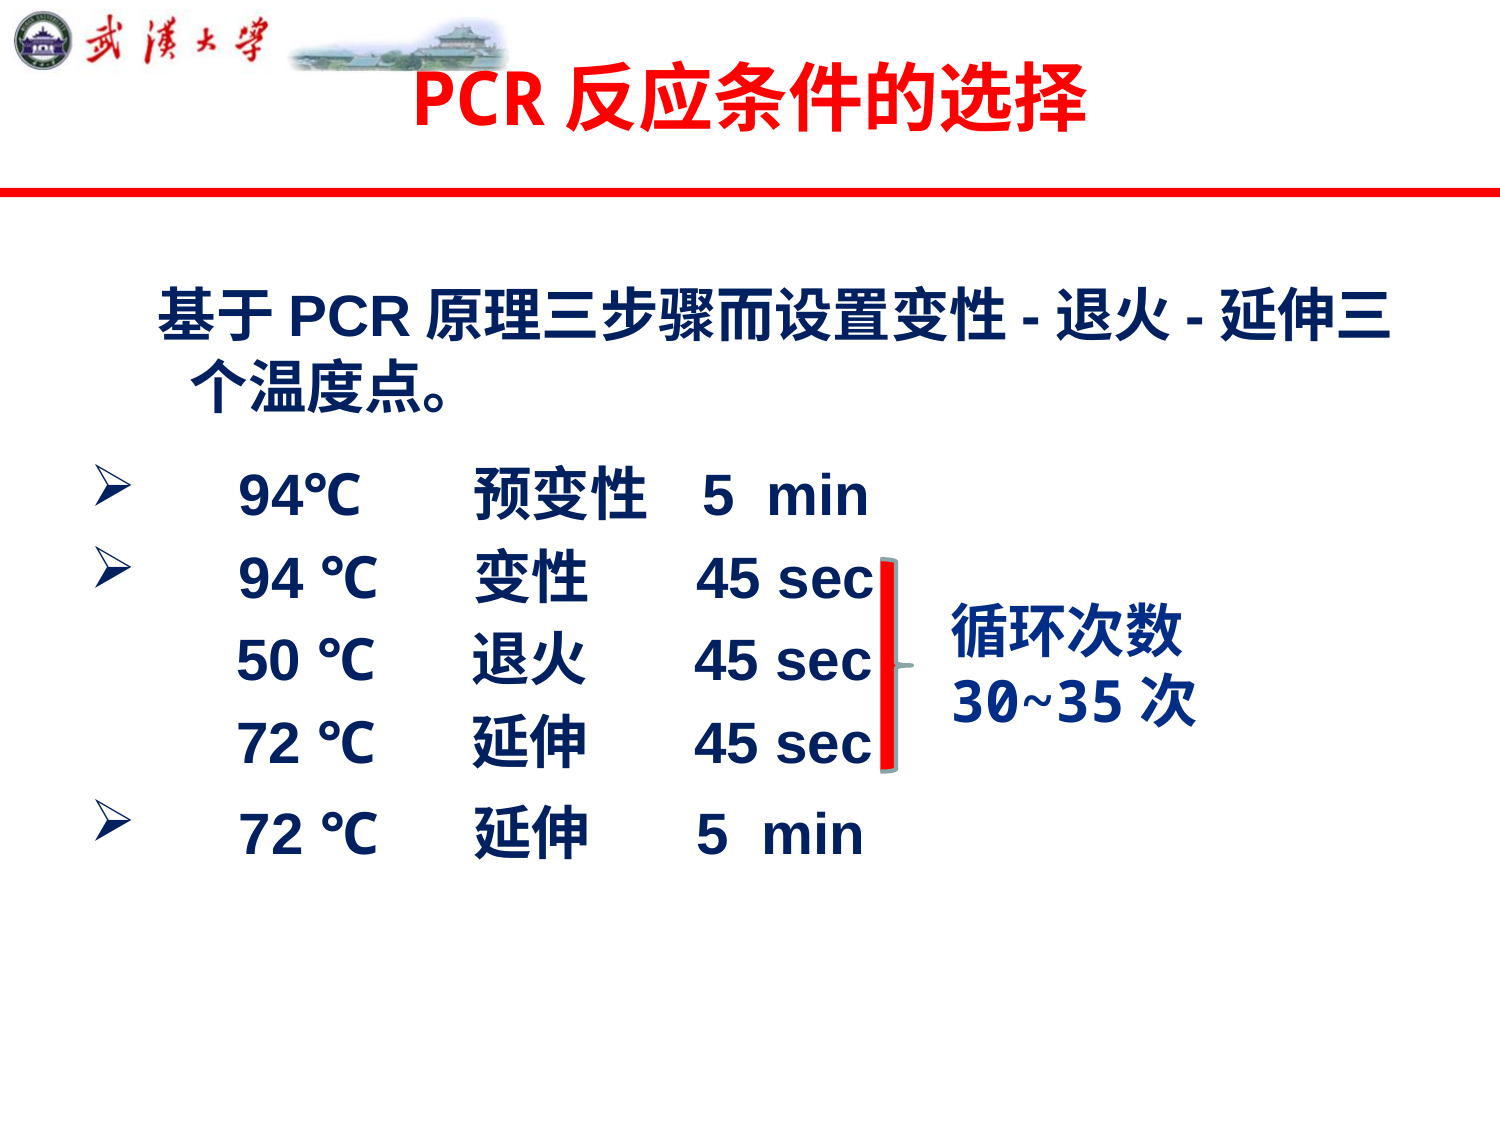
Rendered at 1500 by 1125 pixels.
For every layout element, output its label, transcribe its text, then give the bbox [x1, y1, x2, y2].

picture [12, 9, 513, 75]
list 基于PCR原理三步骤而设置变性-退火-延伸三个温度点。 94℃ 预变性 5 min 94 ℃ 变性 45 sec 50 ℃ 退火 45 sec 72 ℃ 延伸 45 sec 72 ℃ 延伸 5 min [74, 262, 1426, 1006]
text_box 循环次数 30~35次 [935, 587, 1311, 742]
title PCR反应条件的选择 [74, 46, 1426, 235]
text_box [880, 558, 913, 773]
